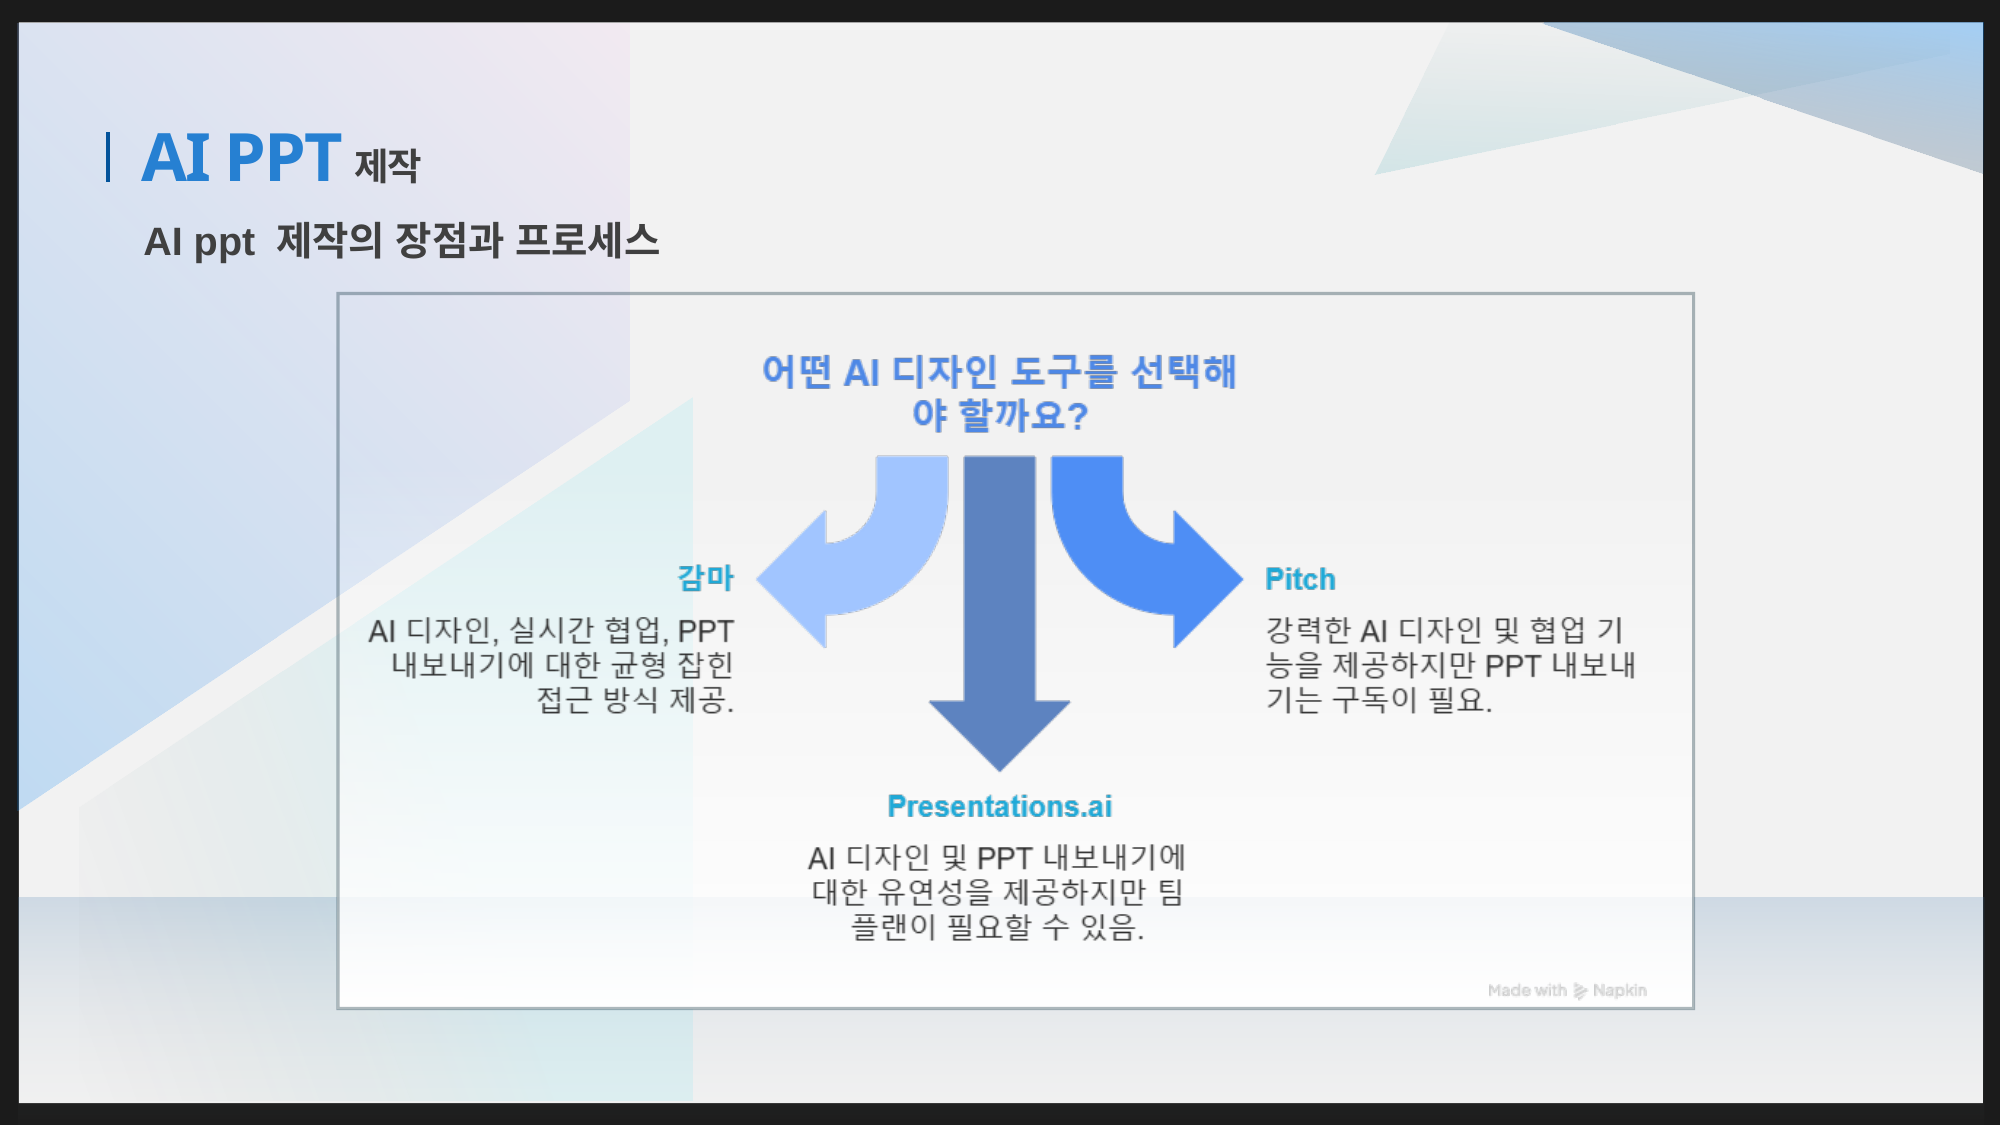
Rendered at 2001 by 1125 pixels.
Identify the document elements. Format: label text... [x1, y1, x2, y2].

text_box AI ppt 제작의 장점과 프로세스 [128, 208, 1124, 271]
title AI PPT [127, 124, 367, 204]
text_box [318, 292, 1695, 1032]
text_box 제작 [339, 116, 586, 196]
